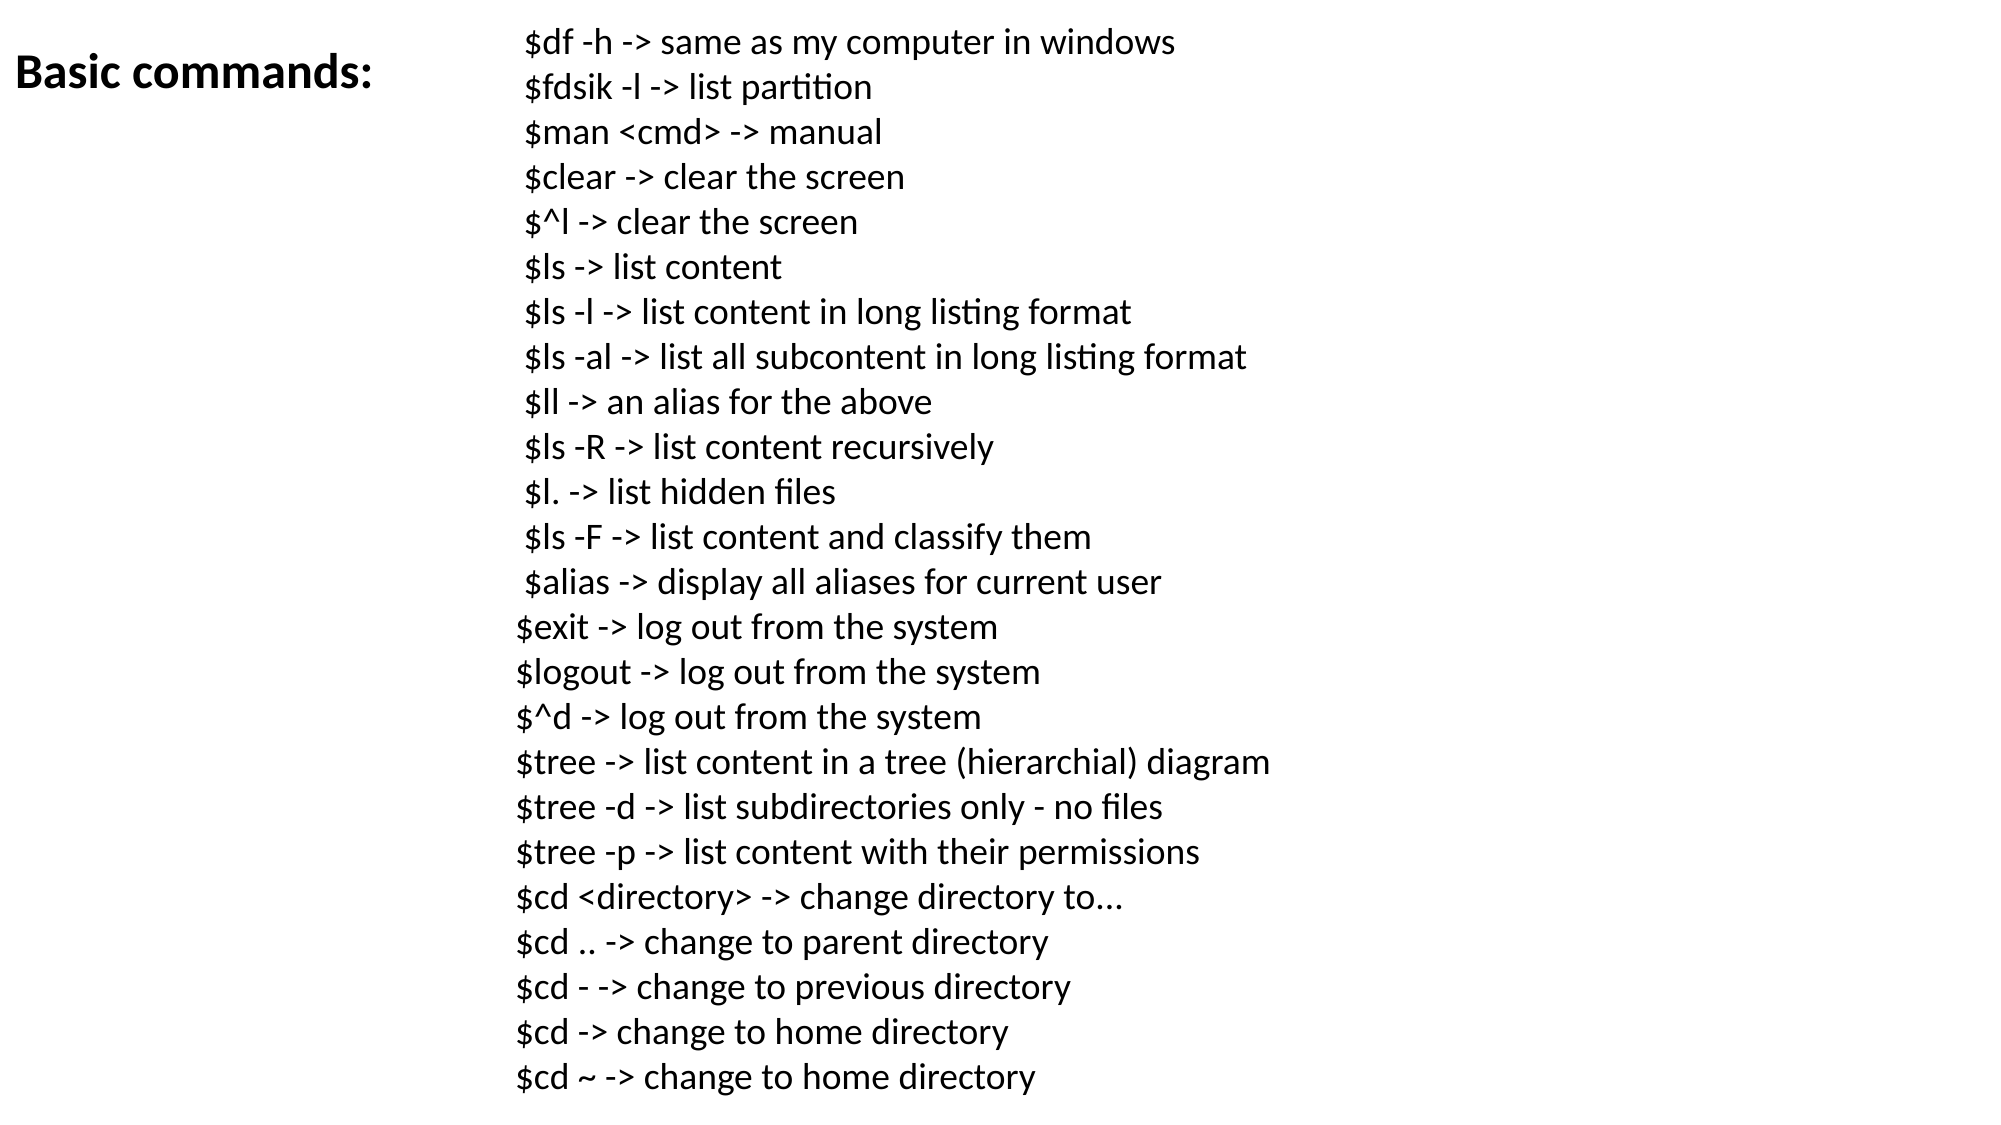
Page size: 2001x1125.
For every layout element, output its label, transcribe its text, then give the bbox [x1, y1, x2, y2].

text_box $df -h -> same as my computer in windows $fdsik -l -> list partition $man <cmd> -> manual $clear -> clear the screen $^l -> clear the screen $ls -> list content $ls -l -> list content in long listing format $ls -al -> list all subcontent in long listing format $ll -> an alias for the above $ls -R -> list content recursively $l. -> list hidden files $ls -F -> list content and classify them $alias -> display all aliases for current user $exit -> log out from the system $logout -> log out from the system $^d -> log out from the system $tree -> list content in a tree (hierarchial) diagram $tree -d -> list subdirectories only - no files $tree -p -> list content with their permissions $cd <directory> -> change directory to... $cd .. -> change to parent directory $cd - -> change to previous directory $cd -> change to home directory $cd ~ -> change to home directory [500, 9, 1500, 1105]
text_box Basic commands: [0, 31, 446, 107]
